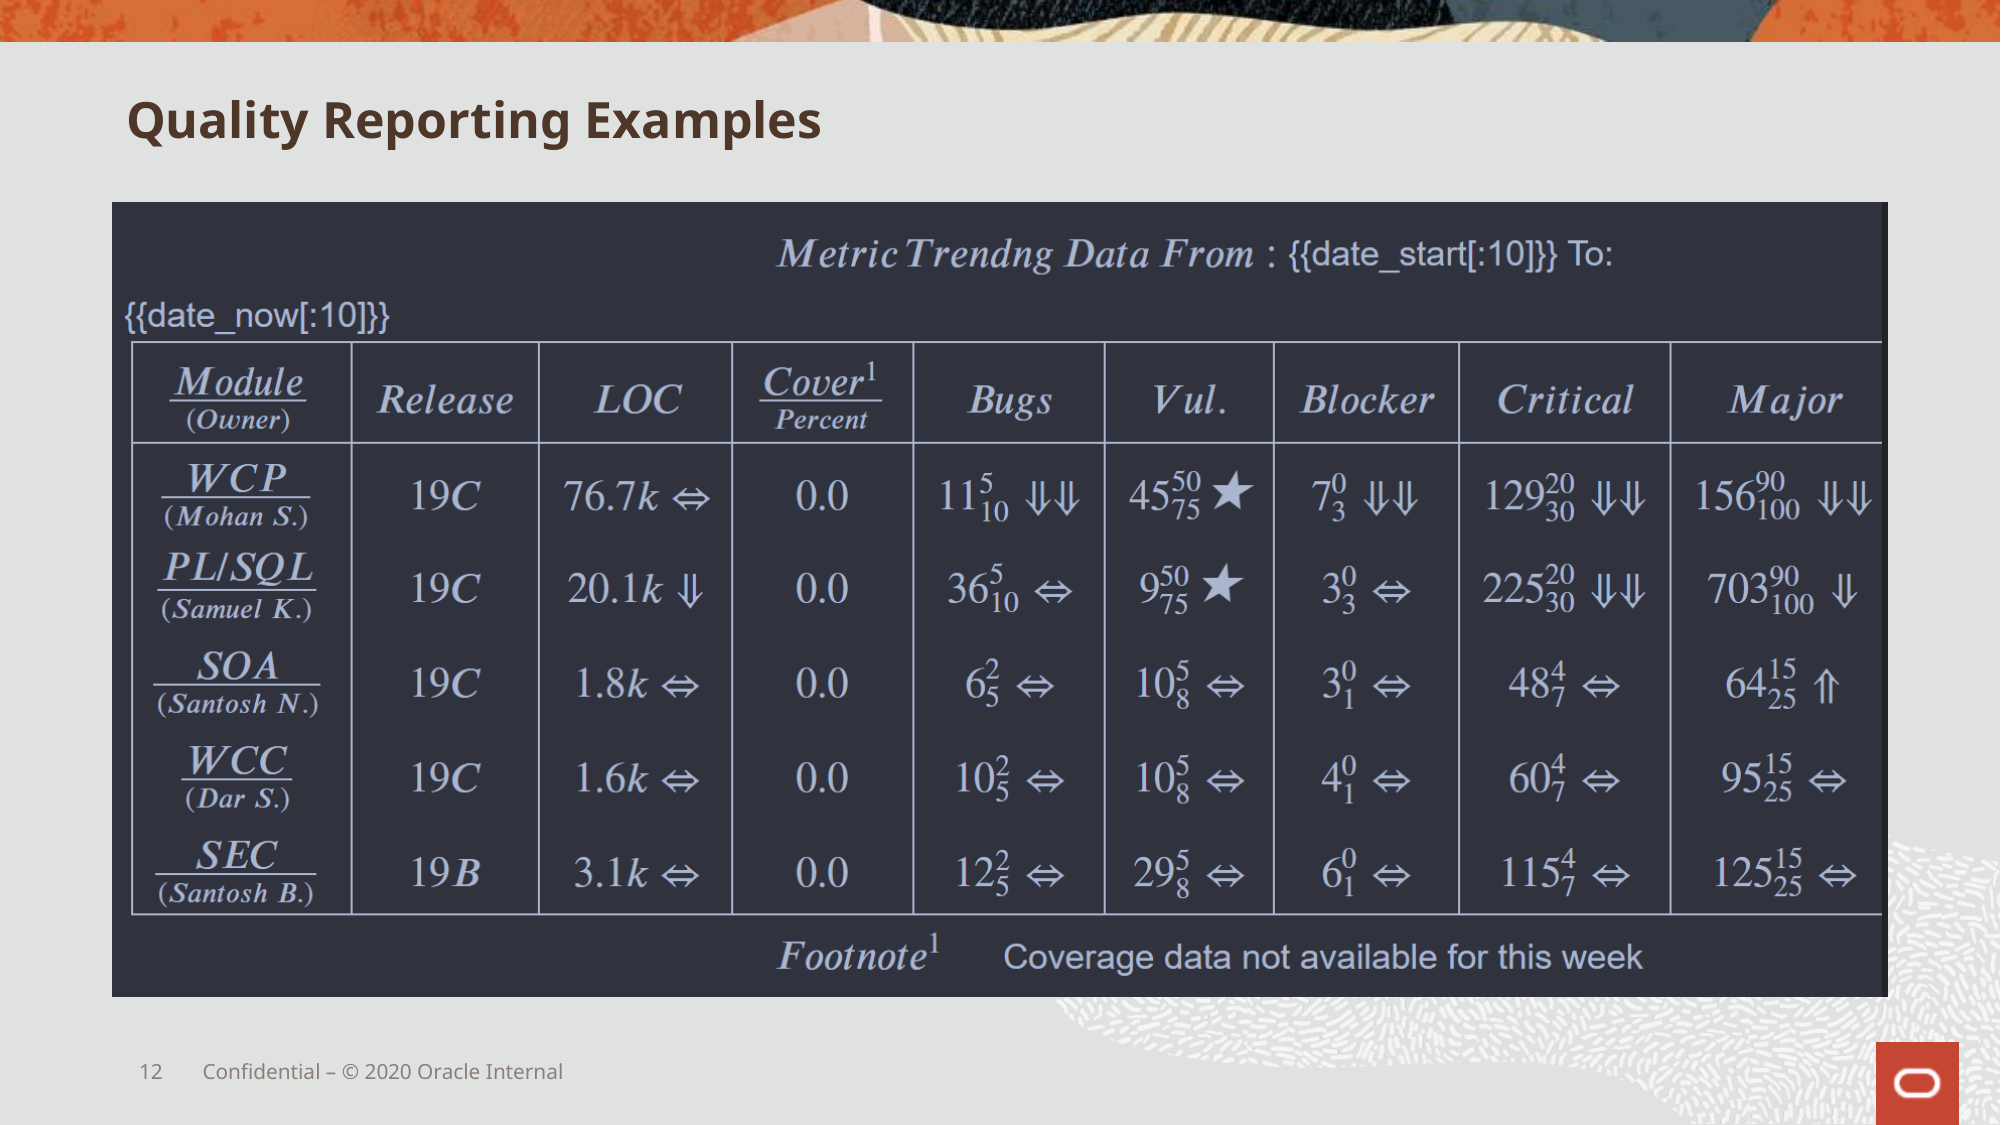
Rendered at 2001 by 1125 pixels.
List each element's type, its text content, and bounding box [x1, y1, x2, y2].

title Quality Reporting Examples [126, 53, 1748, 157]
slide_number 12 [124, 1042, 188, 1103]
picture [111, 202, 2000, 1125]
picture [0, 0, 2000, 42]
footer Confidential – © 2020 Oracle Internal [188, 1042, 863, 1103]
